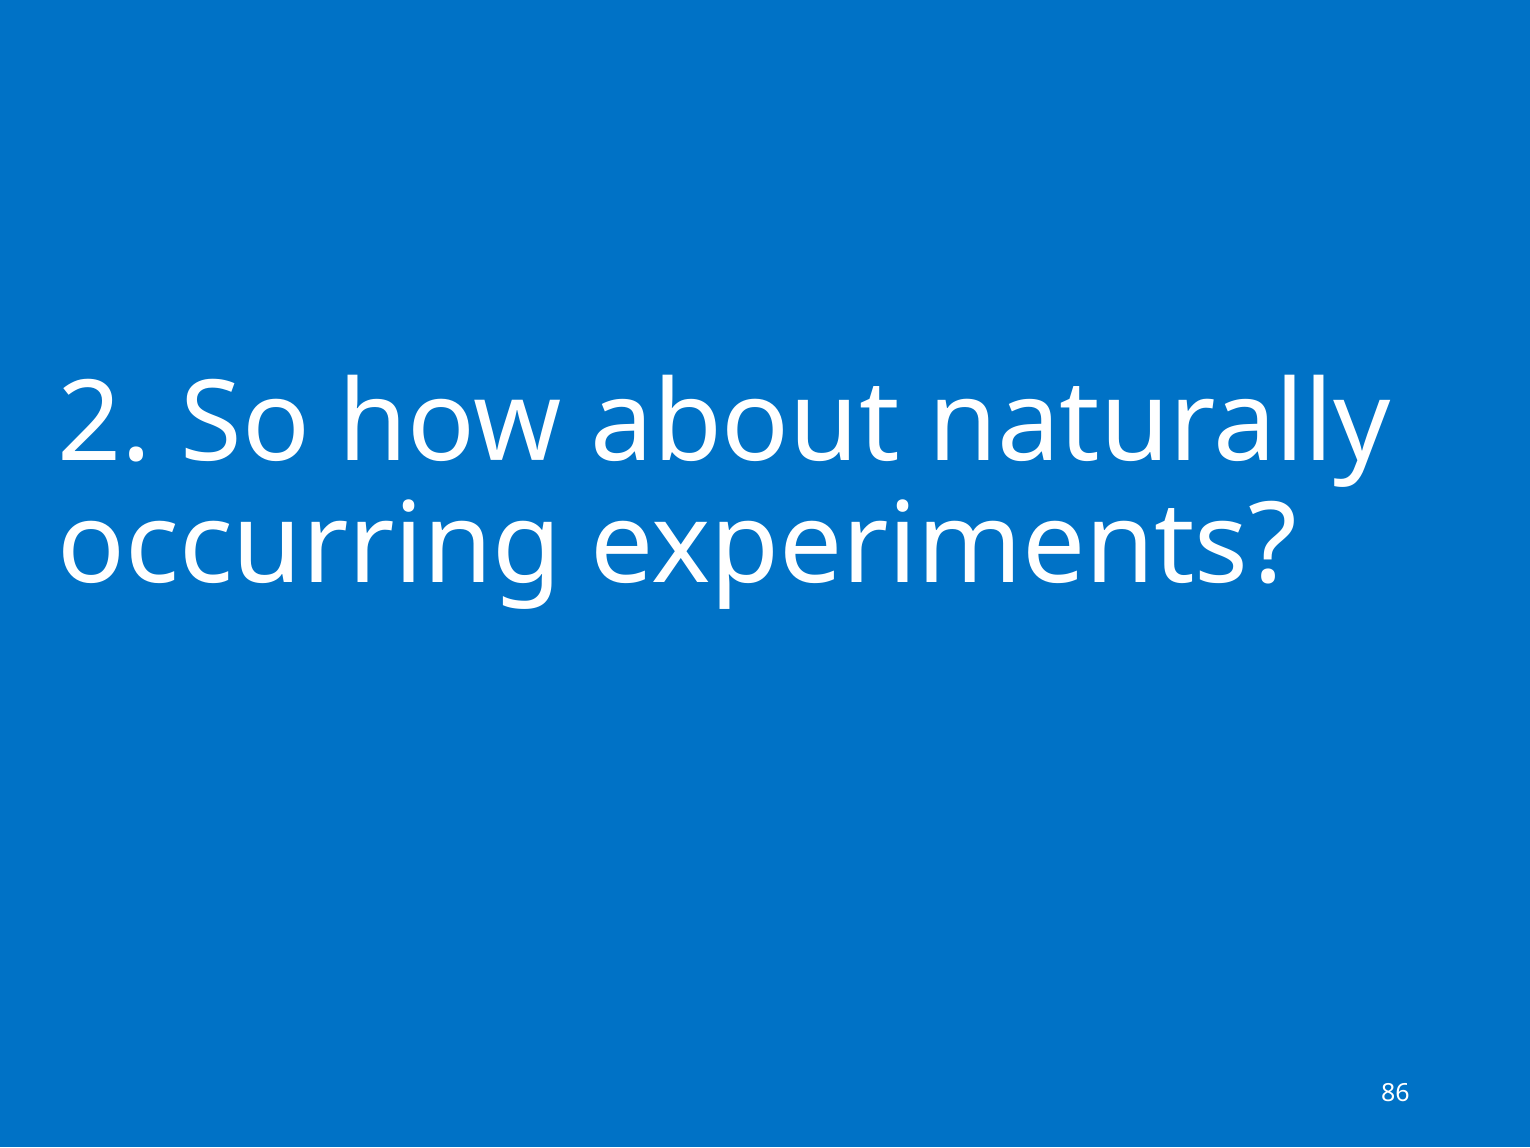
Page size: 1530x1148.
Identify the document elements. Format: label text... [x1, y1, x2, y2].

title 2. So how about naturally occurring experiments? [33, 348, 1497, 625]
slide_number 86 [1080, 1063, 1425, 1125]
